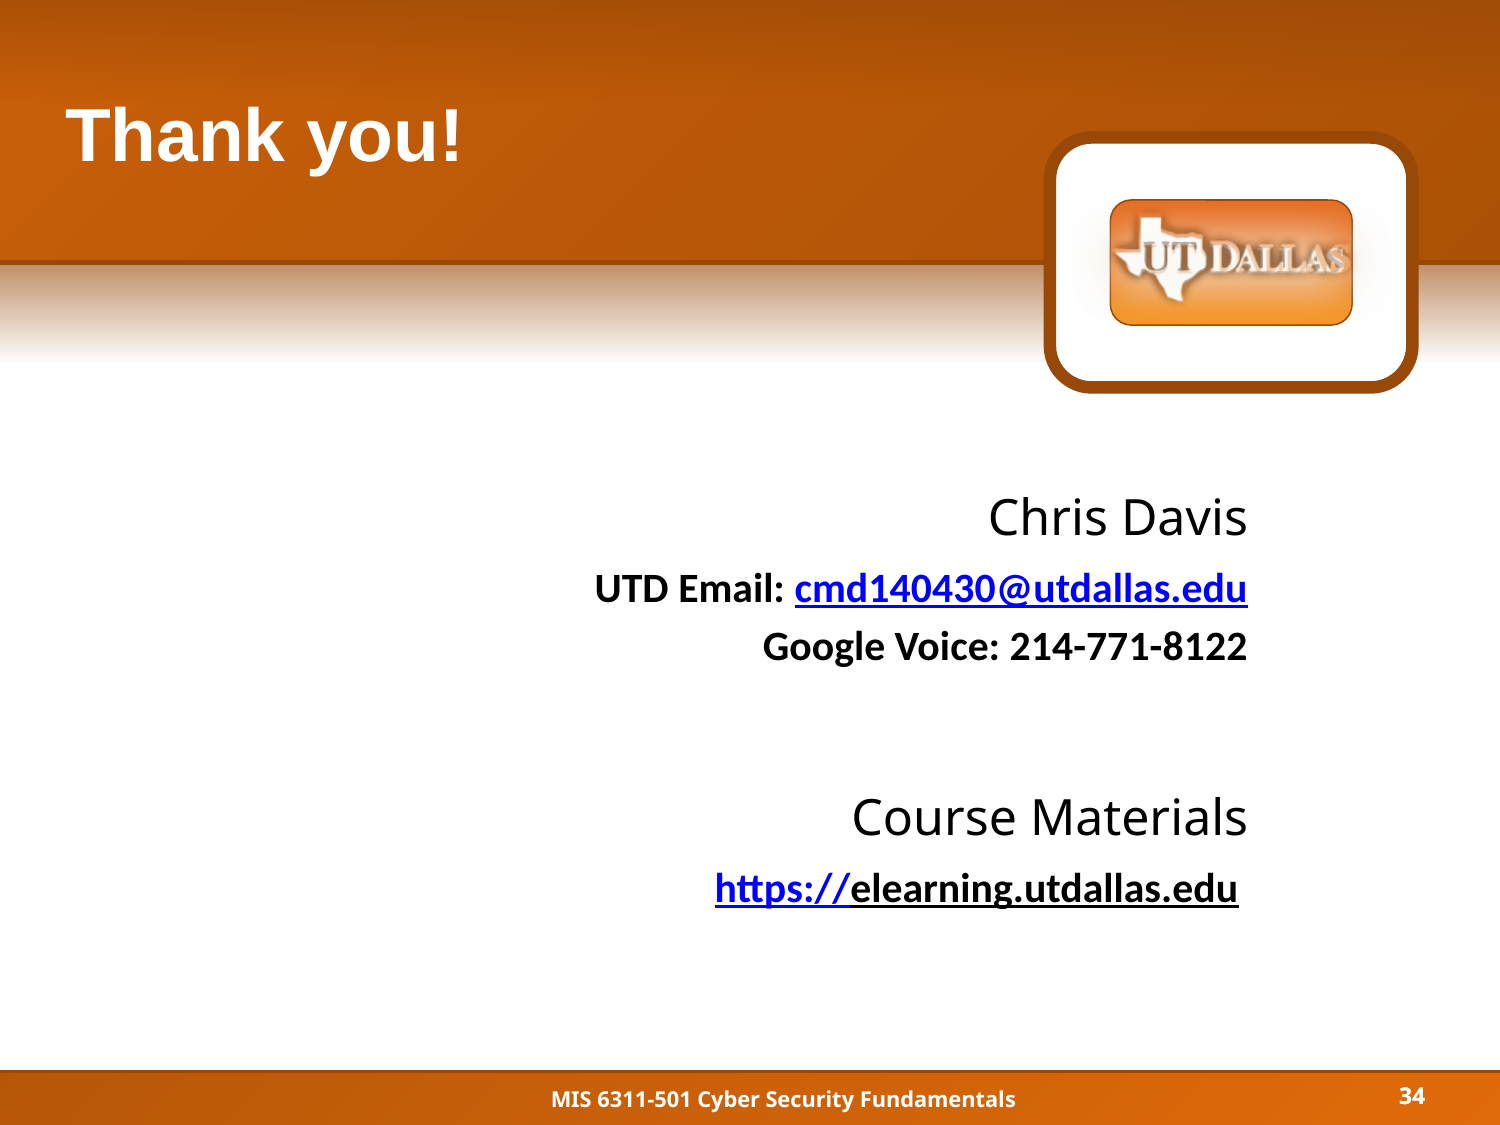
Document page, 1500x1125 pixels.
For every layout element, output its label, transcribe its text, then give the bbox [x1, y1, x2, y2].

slide_number 34 [1350, 1076, 1475, 1120]
list https://elearning.utdallas.edu [412, 852, 1264, 1076]
picture [1112, 291, 1351, 324]
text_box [1115, 232, 1351, 300]
list UTD Email: cmd140430@utdallas.edu Google Voice: 214-771-8122 [412, 552, 1264, 776]
picture [1112, 201, 1351, 238]
list Course Materials [412, 776, 1264, 852]
list Chris Davis [412, 474, 1264, 552]
